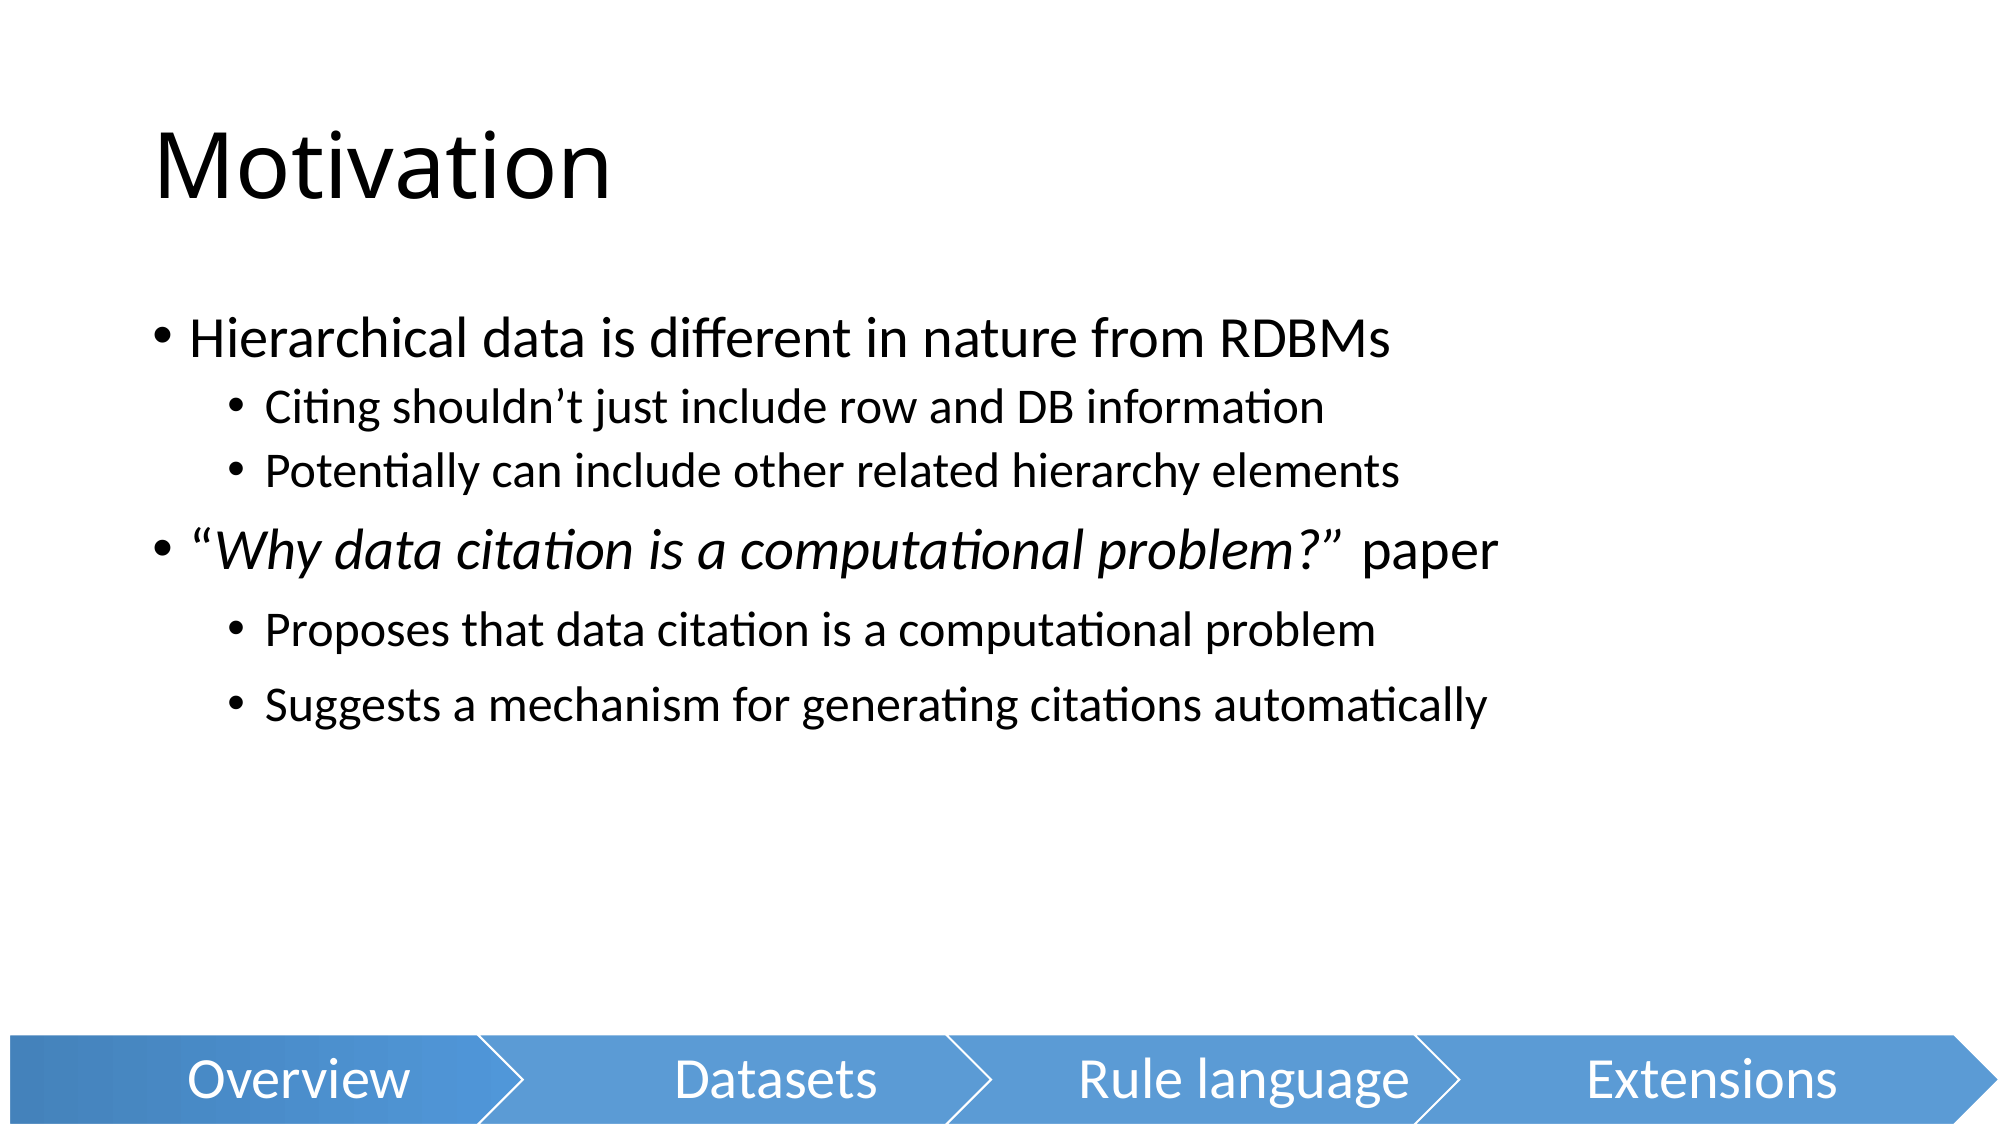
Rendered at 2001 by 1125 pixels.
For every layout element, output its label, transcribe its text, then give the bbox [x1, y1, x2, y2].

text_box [8, 1034, 2000, 1125]
list Hierarchical data is different in nature from RDBMs Citing shouldn’t just include row and DB information Potentially can include other related hierarchy elements “Why data citation is a computational problem?” paper Proposes that data citation is a computational problem Suggests a mechanism for generating citations automatically [137, 299, 1863, 1014]
title Motivation [137, 59, 1863, 278]
